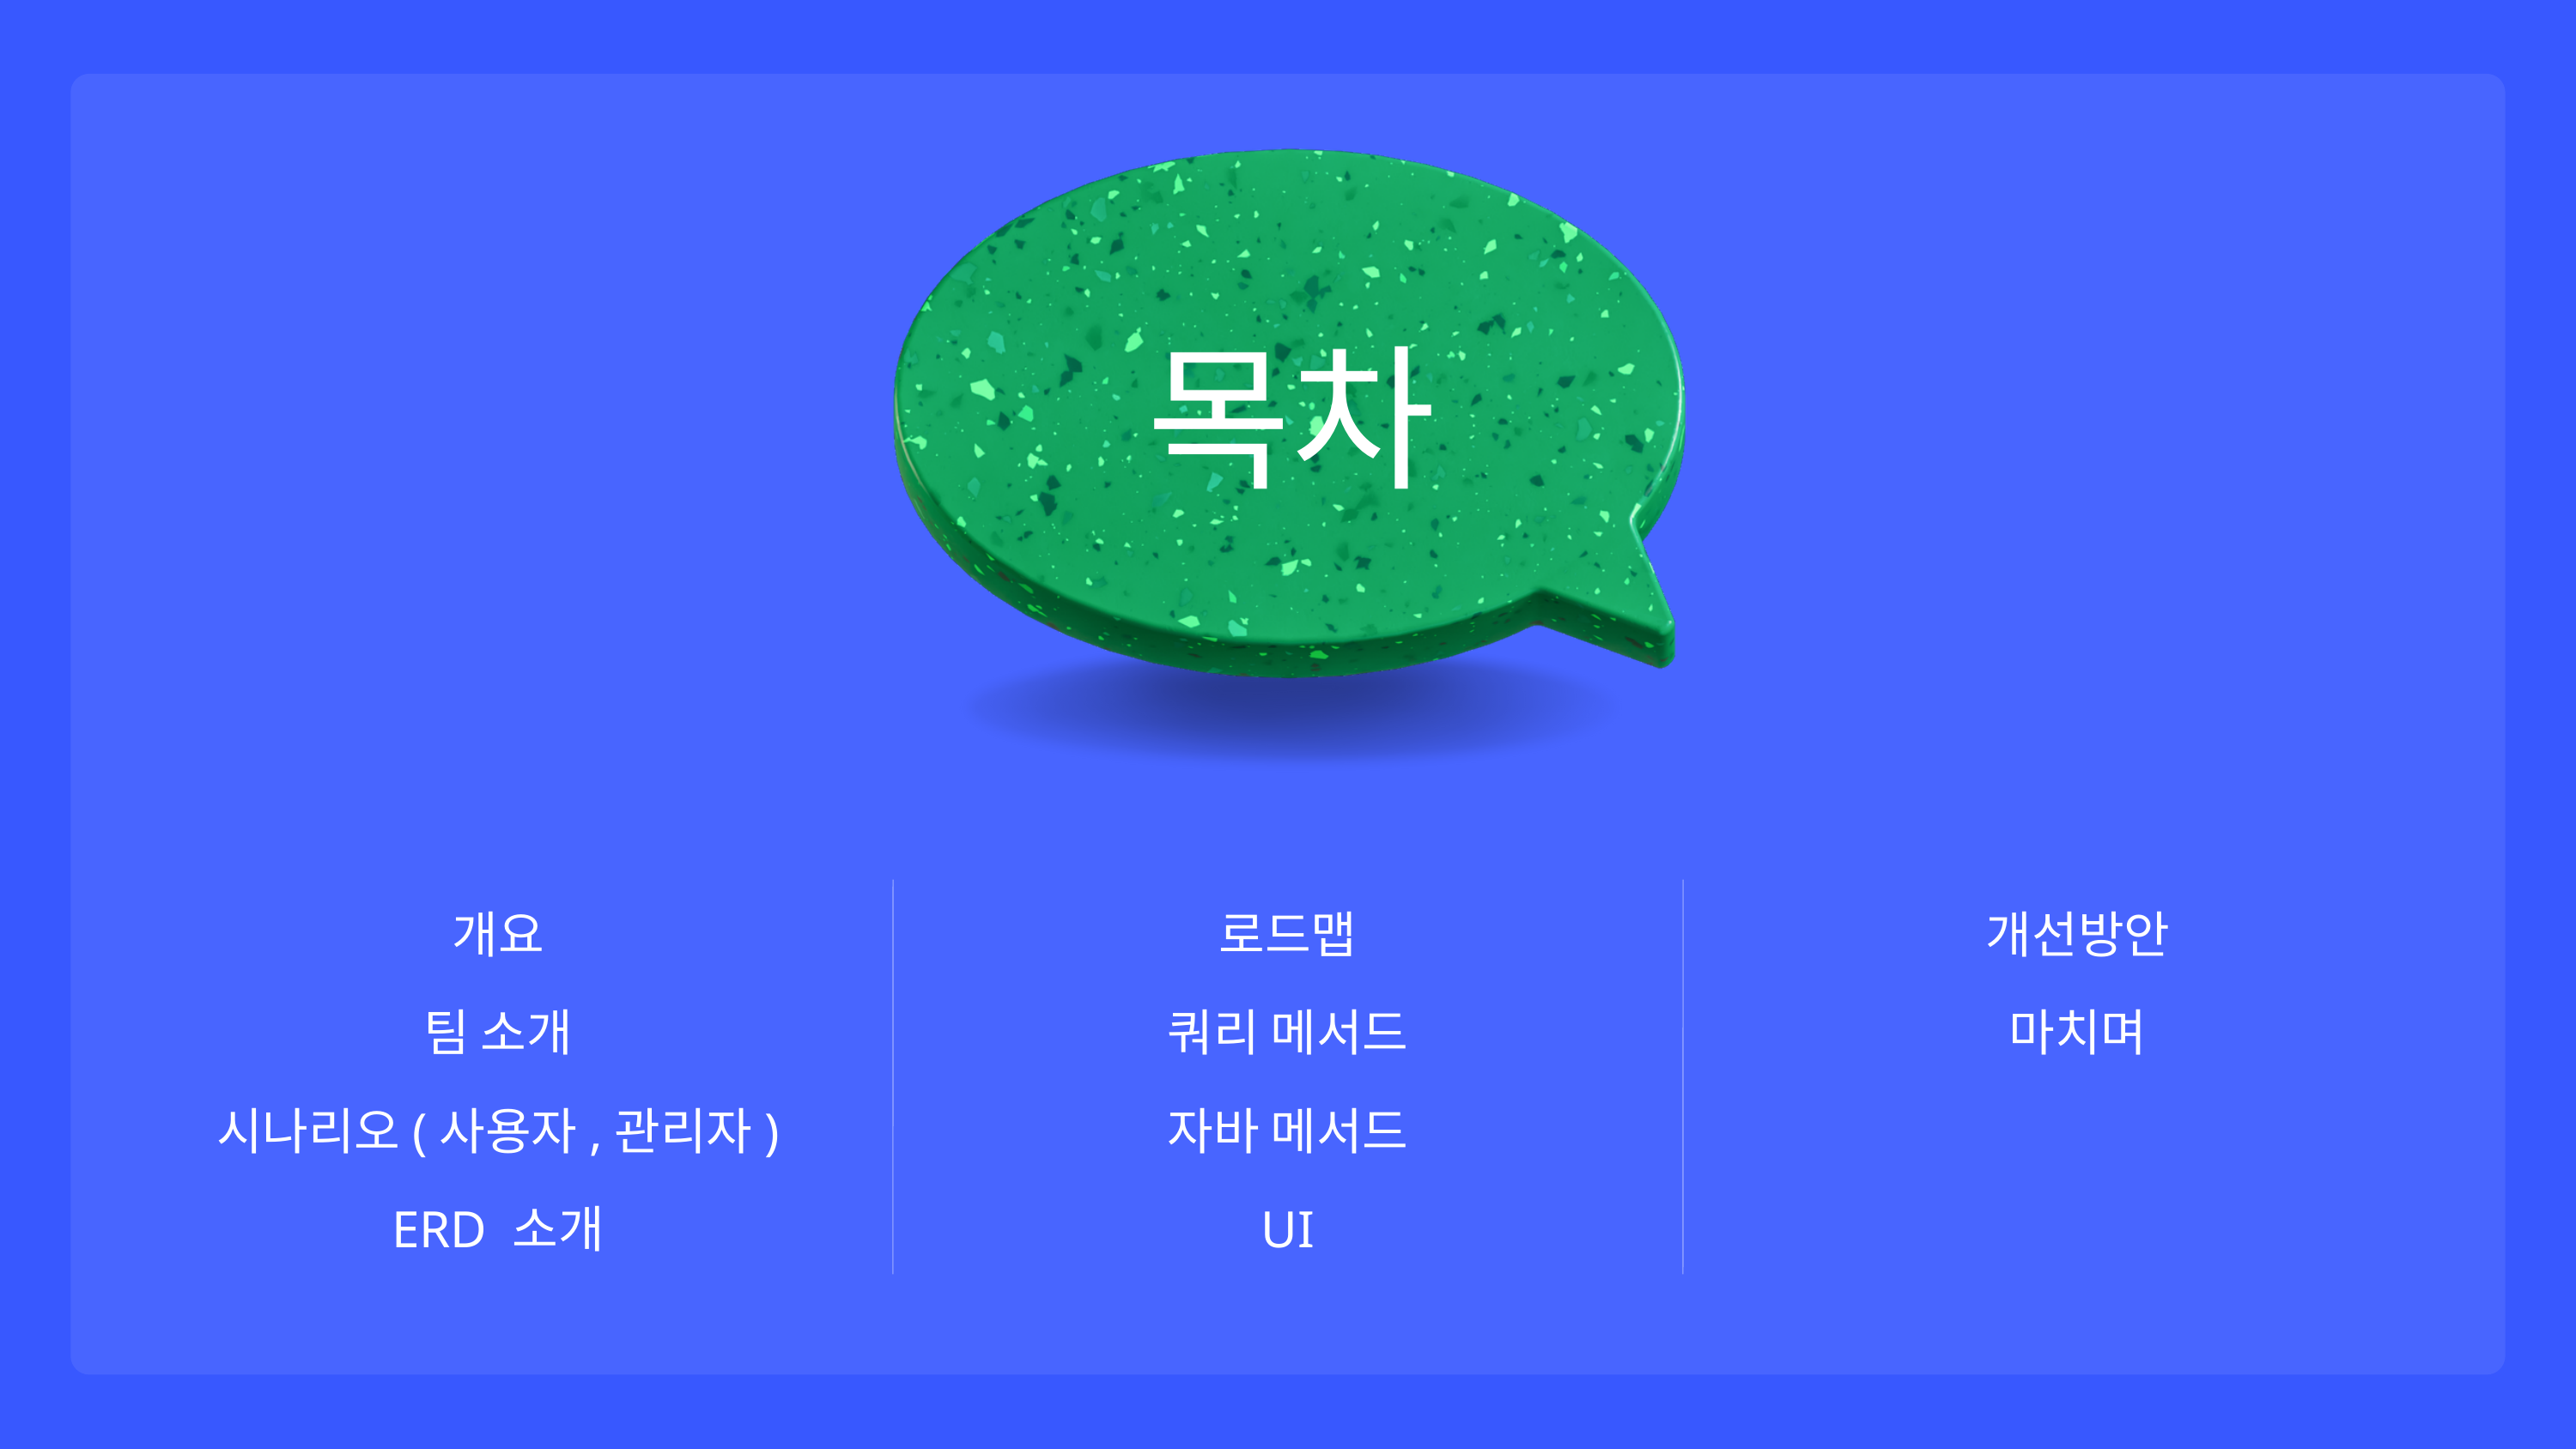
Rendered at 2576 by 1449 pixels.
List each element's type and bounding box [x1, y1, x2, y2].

text_box [144, 900, 852, 1255]
text_box [934, 900, 1642, 1255]
text_box [1724, 900, 2432, 1255]
text_box [70, 73, 2506, 1375]
